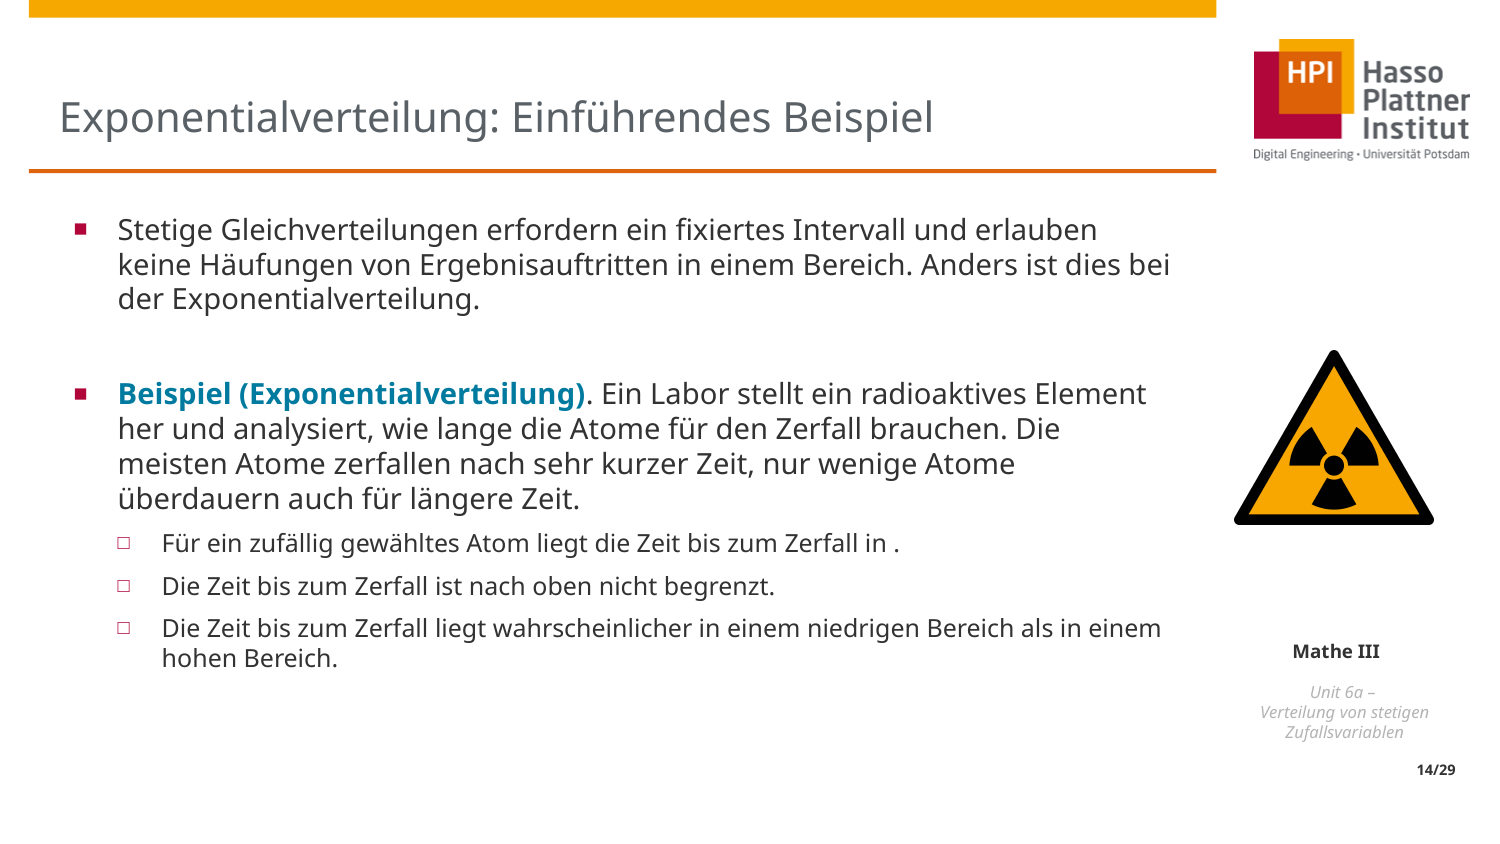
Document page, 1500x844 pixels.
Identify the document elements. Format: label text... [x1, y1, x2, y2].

title Exponentialverteilung: Einführendes Beispiel [58, 17, 1187, 170]
picture [1254, 39, 1470, 161]
picture [1234, 350, 1434, 526]
